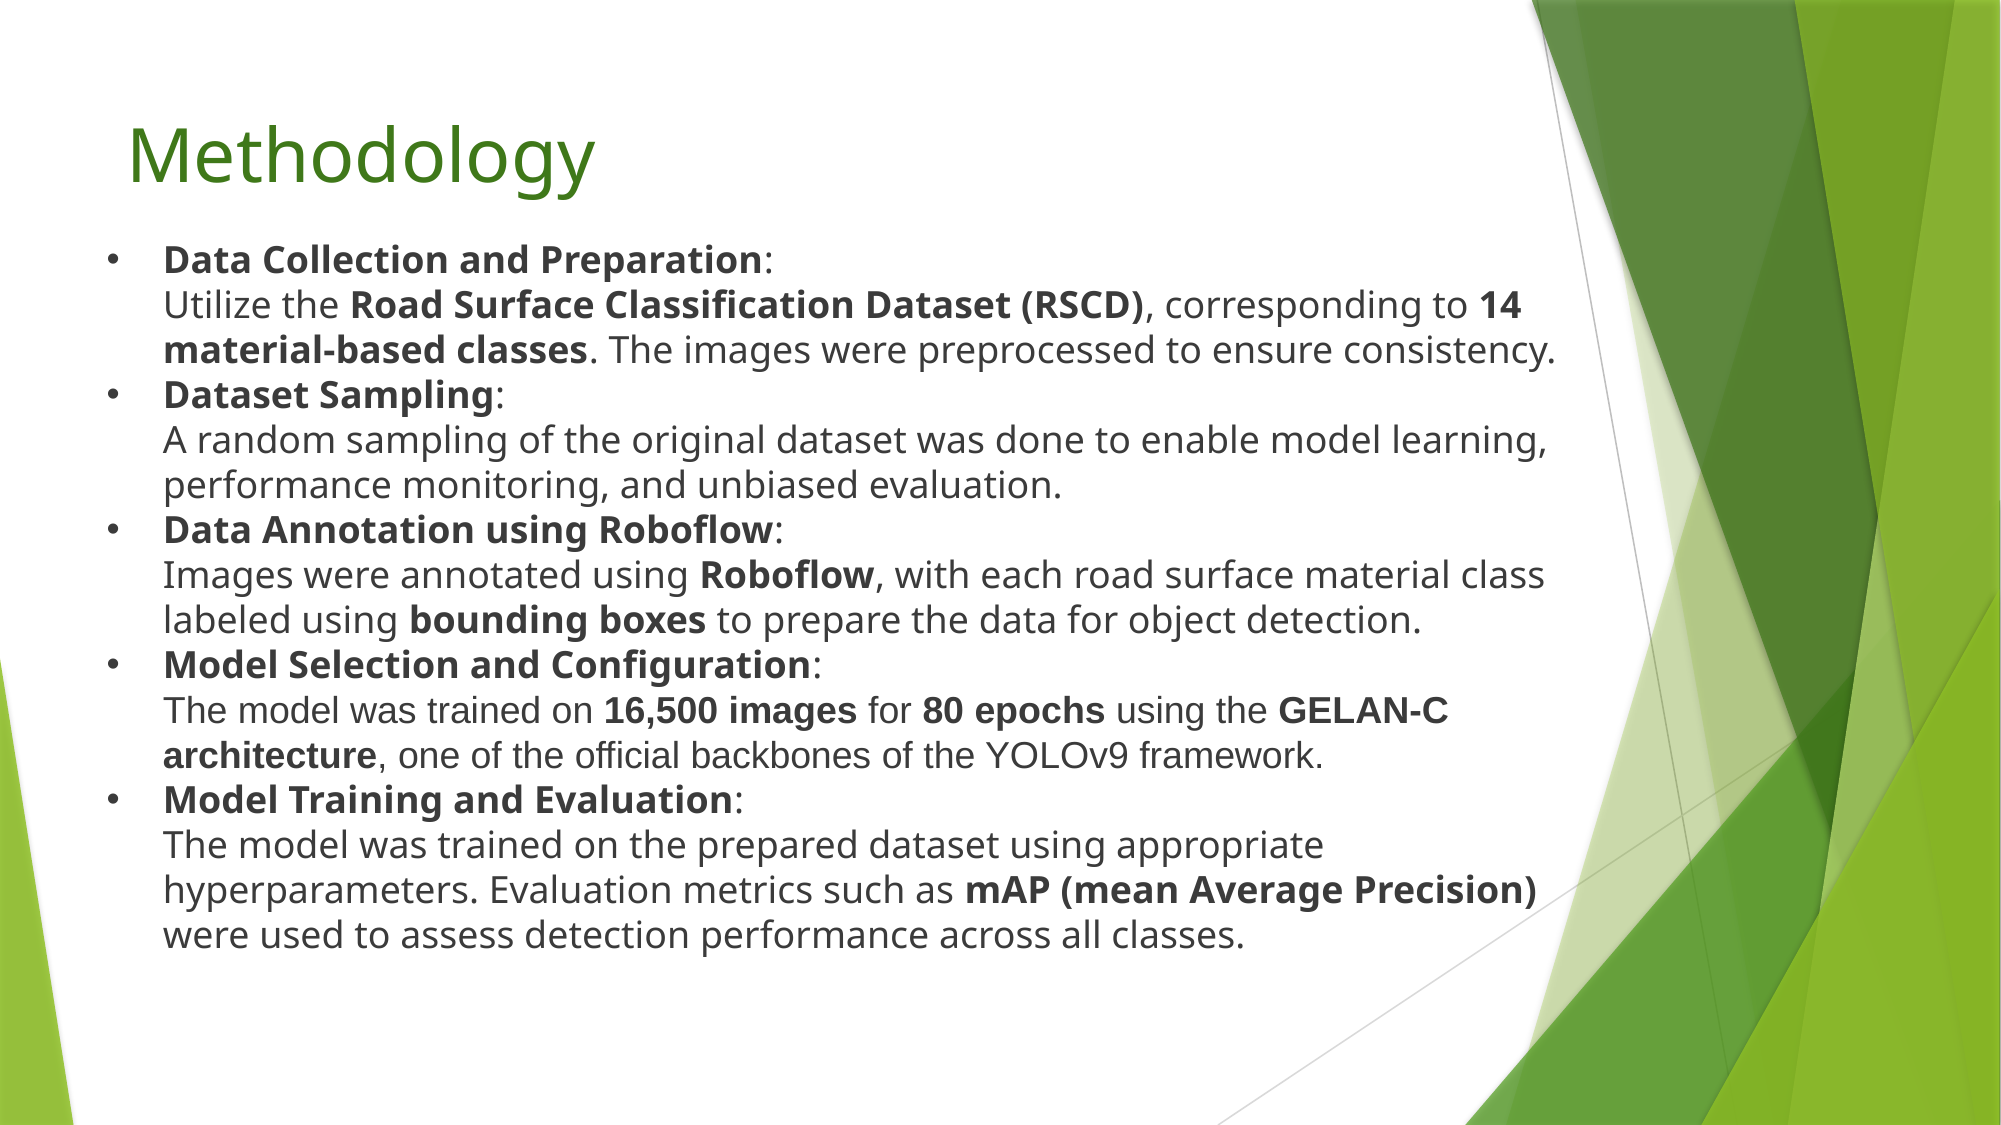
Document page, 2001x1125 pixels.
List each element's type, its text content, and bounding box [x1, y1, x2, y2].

title Methodology [111, 99, 1500, 228]
text_box Data Collection and Preparation: Utilize the Road Surface Classification Dataset (RSCD), corresponding to 14 material-based classes. The images were preprocessed to ensure consistency. Dataset Sampling: A random sampling of the original dataset was done to enable model learning, performance monitoring, and unbiased evaluation. Data Annotation using Roboflow: Images were annotated using Roboflow, with each road surface material class labeled using bounding boxes to prepare the data for object detection. Model Selection and Configuration: The model was trained on 16,500 images for 80 epochs using the GELAN-C architecture, one of the official backbones of the YOLOv9 framework. Model Training and Evaluation: The model was trained on the prepared dataset using appropriate hyperparameters. Evaluation metrics such as mAP (mean Average Precision) were used to assess detection performance across all classes. [91, 228, 1626, 964]
